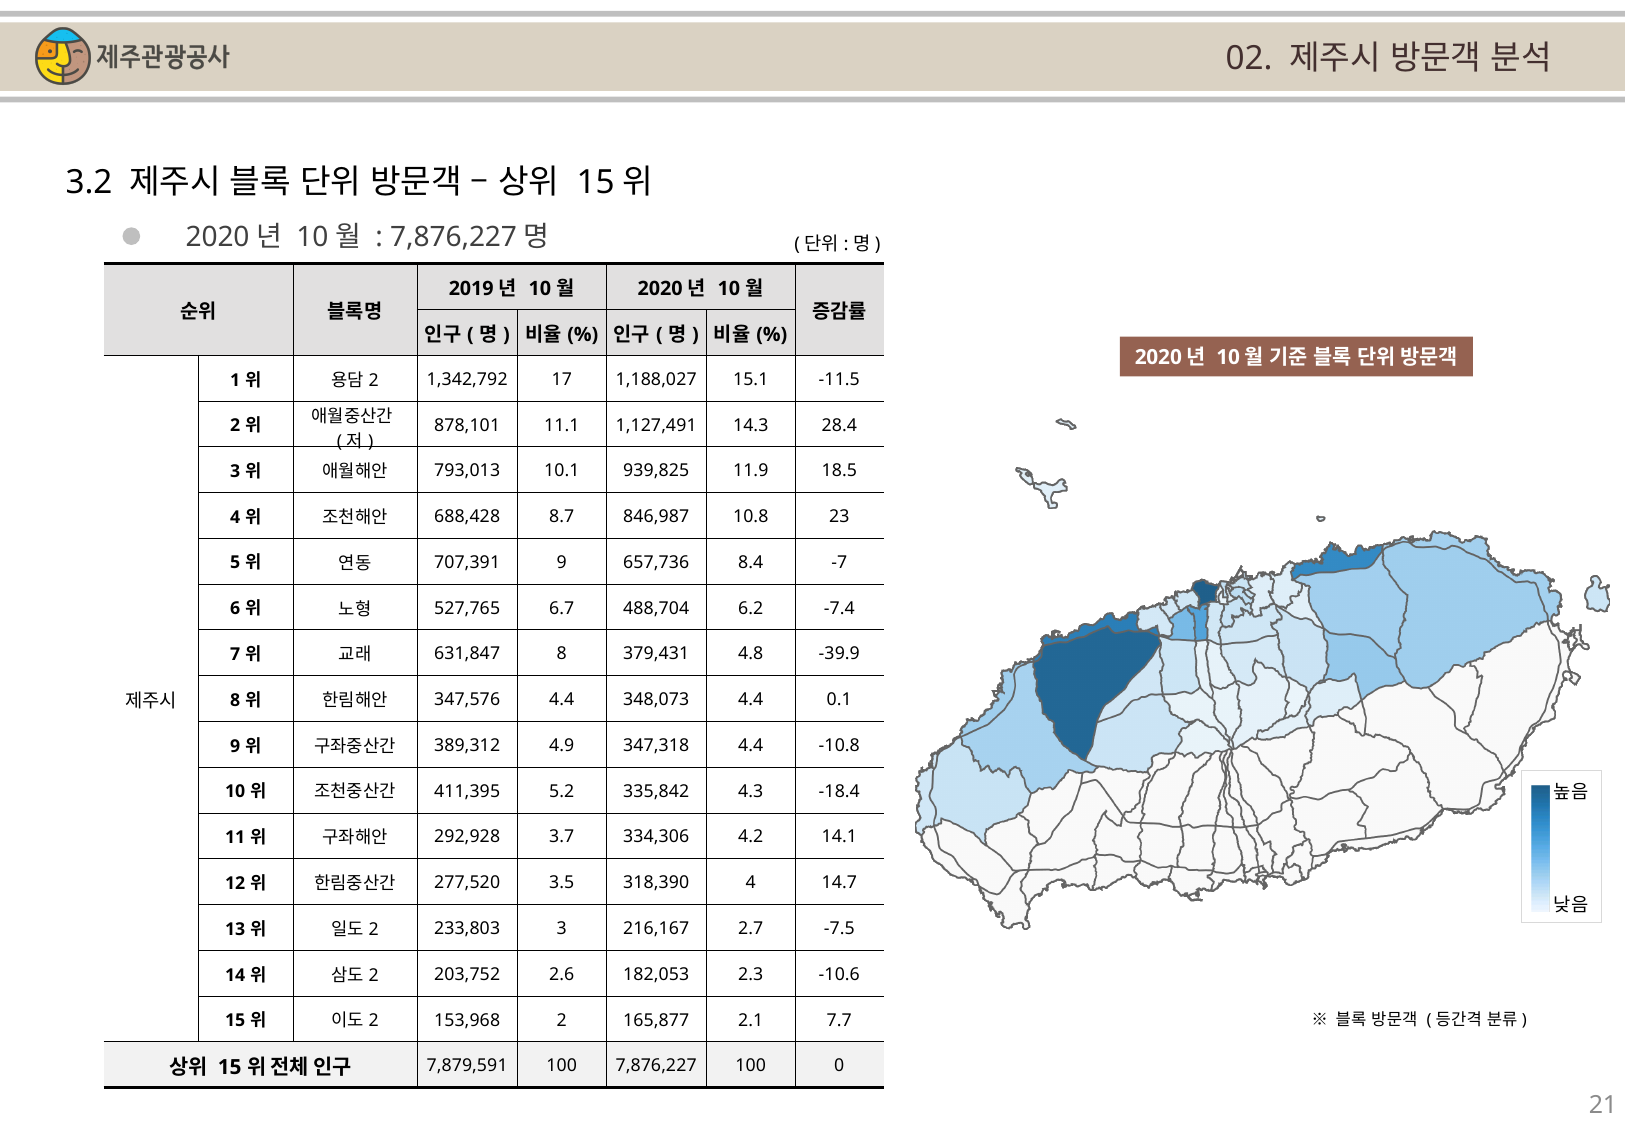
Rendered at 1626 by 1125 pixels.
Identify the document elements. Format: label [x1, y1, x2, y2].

table_cell [418, 310, 517, 355]
table_cell [707, 768, 795, 813]
table_cell [418, 905, 517, 950]
table_cell [199, 356, 293, 401]
table_cell [294, 447, 417, 492]
table_cell [199, 447, 293, 492]
table_header [418, 265, 606, 309]
table_cell [418, 356, 517, 401]
table_cell [199, 539, 293, 584]
table_cell [796, 951, 884, 996]
table_cell [607, 951, 706, 996]
table_cell [418, 676, 517, 721]
table_cell [607, 859, 706, 904]
table_cell [607, 539, 706, 584]
table_cell [518, 402, 606, 446]
table_cell [796, 539, 884, 584]
table_cell [199, 768, 293, 813]
table_cell [199, 997, 293, 1041]
table_cell [418, 997, 517, 1041]
table_cell [199, 905, 293, 950]
table_cell [418, 539, 517, 584]
table_cell [418, 493, 517, 538]
table_cell [104, 1042, 417, 1086]
table_cell [199, 585, 293, 629]
text_box [170, 210, 565, 260]
table_cell [104, 356, 198, 1041]
table_cell [294, 676, 417, 721]
table_cell [796, 768, 884, 813]
table_cell [294, 585, 417, 629]
table_cell [707, 859, 795, 904]
table_cell [796, 447, 884, 492]
table_cell [518, 997, 606, 1041]
table_cell [707, 630, 795, 675]
table_cell [518, 356, 606, 401]
table_header [796, 265, 884, 355]
table_cell [294, 905, 417, 950]
table_cell [607, 585, 706, 629]
table_header [607, 265, 795, 309]
table_cell [796, 814, 884, 858]
table_cell [418, 1042, 517, 1086]
table_cell [796, 585, 884, 629]
table_cell [607, 630, 706, 675]
table_cell [607, 997, 706, 1041]
text_box [779, 224, 896, 262]
table_cell [294, 768, 417, 813]
table_cell [294, 539, 417, 584]
table_cell [294, 859, 417, 904]
table_cell [796, 1042, 884, 1086]
table_cell [707, 997, 795, 1041]
table_cell [294, 402, 417, 446]
table_cell [518, 676, 606, 721]
table_cell [199, 630, 293, 675]
table_cell [199, 722, 293, 767]
table_cell [518, 1042, 606, 1086]
table_cell [607, 905, 706, 950]
picture [31, 26, 232, 87]
table_cell [607, 447, 706, 492]
table_cell [707, 814, 795, 858]
table_cell [707, 676, 795, 721]
table_cell [199, 859, 293, 904]
table_cell [518, 310, 606, 355]
table_cell [418, 722, 517, 767]
table_cell [796, 356, 884, 401]
table_cell [707, 722, 795, 767]
table_cell [294, 722, 417, 767]
table_cell [796, 676, 884, 721]
table_cell [607, 402, 706, 446]
table_cell [199, 676, 293, 721]
table_cell [418, 768, 517, 813]
table_cell [796, 402, 884, 446]
table_cell [518, 630, 606, 675]
table_cell [418, 814, 517, 858]
table_header [294, 265, 417, 355]
table_cell [518, 814, 606, 858]
table_cell [707, 402, 795, 446]
table_cell [199, 402, 293, 446]
table_cell [518, 951, 606, 996]
table_cell [607, 493, 706, 538]
table_cell [294, 951, 417, 996]
table_cell [707, 539, 795, 584]
table_cell [518, 493, 606, 538]
table_cell [796, 997, 884, 1041]
table_cell [796, 722, 884, 767]
table_cell [796, 630, 884, 675]
text_box [1521, 770, 1618, 925]
table_cell [707, 585, 795, 629]
table_cell [199, 814, 293, 858]
table_cell [294, 493, 417, 538]
table_cell [294, 630, 417, 675]
table_header [104, 265, 293, 355]
table_cell [707, 905, 795, 950]
text_box [121, 226, 141, 246]
table_cell [607, 1042, 706, 1086]
slide_number [1251, 1063, 1618, 1123]
table_cell [796, 859, 884, 904]
table_cell [707, 493, 795, 538]
table_cell [707, 447, 795, 492]
table_cell [199, 493, 293, 538]
table_cell [518, 768, 606, 813]
picture [915, 236, 1610, 1112]
table_cell [707, 951, 795, 996]
table_cell [707, 356, 795, 401]
table_cell [418, 585, 517, 629]
table_cell [418, 630, 517, 675]
text_box [1042, 28, 1595, 84]
table_cell [518, 447, 606, 492]
table_cell [294, 356, 417, 401]
table_cell [294, 997, 417, 1041]
table_cell [418, 402, 517, 446]
table_cell [418, 859, 517, 904]
table_cell [607, 814, 706, 858]
table_cell [607, 722, 706, 767]
table_cell [707, 310, 795, 355]
table_cell [607, 768, 706, 813]
text_box [50, 152, 1144, 208]
table_cell [294, 814, 417, 858]
table_cell [518, 722, 606, 767]
table_cell [518, 859, 606, 904]
table_cell [796, 905, 884, 950]
table_cell [418, 951, 517, 996]
table_cell [707, 1042, 795, 1086]
table_cell [607, 356, 706, 401]
table_cell [518, 539, 606, 584]
table_cell [607, 310, 706, 355]
table_cell [199, 951, 293, 996]
table_cell [607, 676, 706, 721]
table_cell [796, 493, 884, 538]
table_cell [518, 905, 606, 950]
table_cell [418, 447, 517, 492]
table_cell [518, 585, 606, 629]
